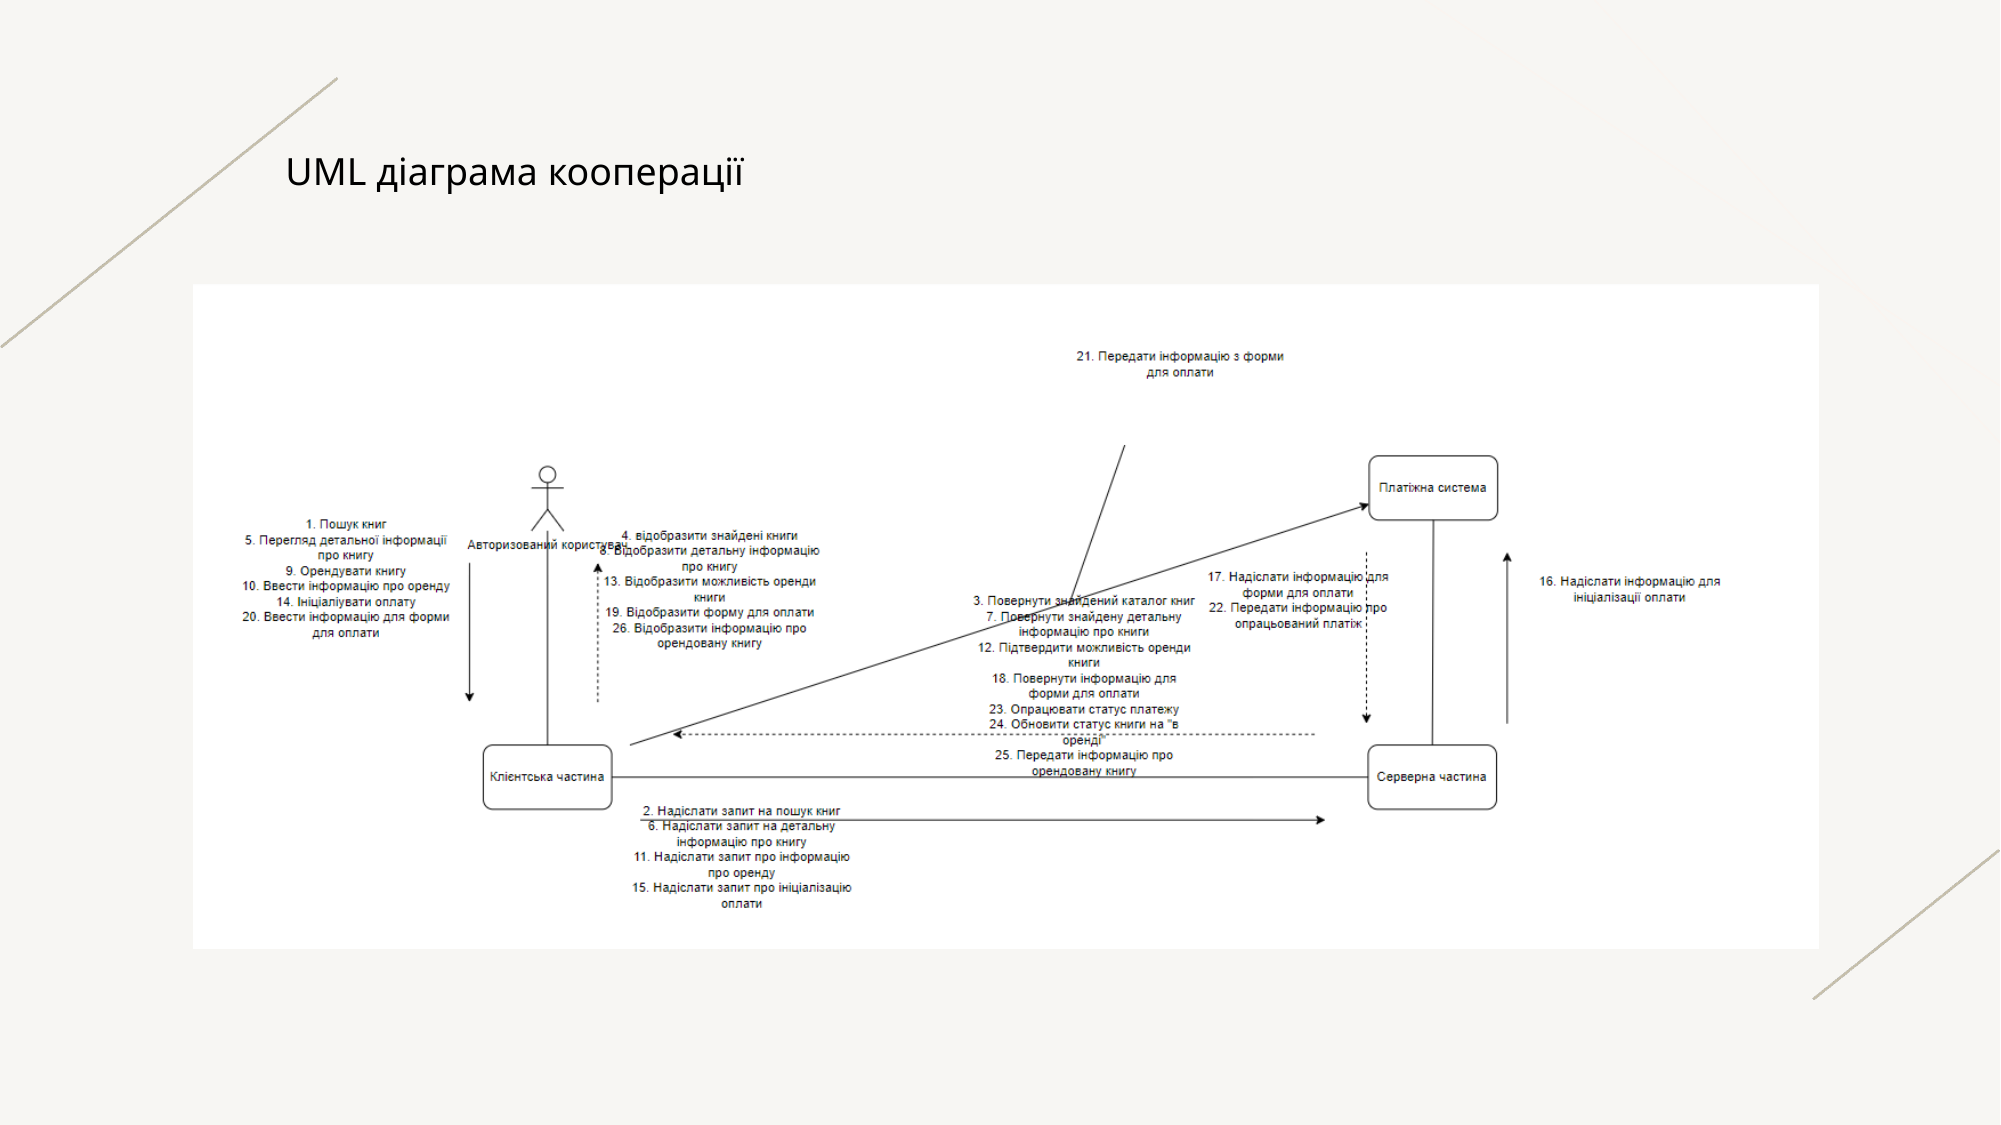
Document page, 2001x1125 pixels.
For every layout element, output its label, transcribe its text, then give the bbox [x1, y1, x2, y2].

text_box UML діаграма кооперації [270, 140, 1150, 201]
picture [0, 77, 2000, 1000]
